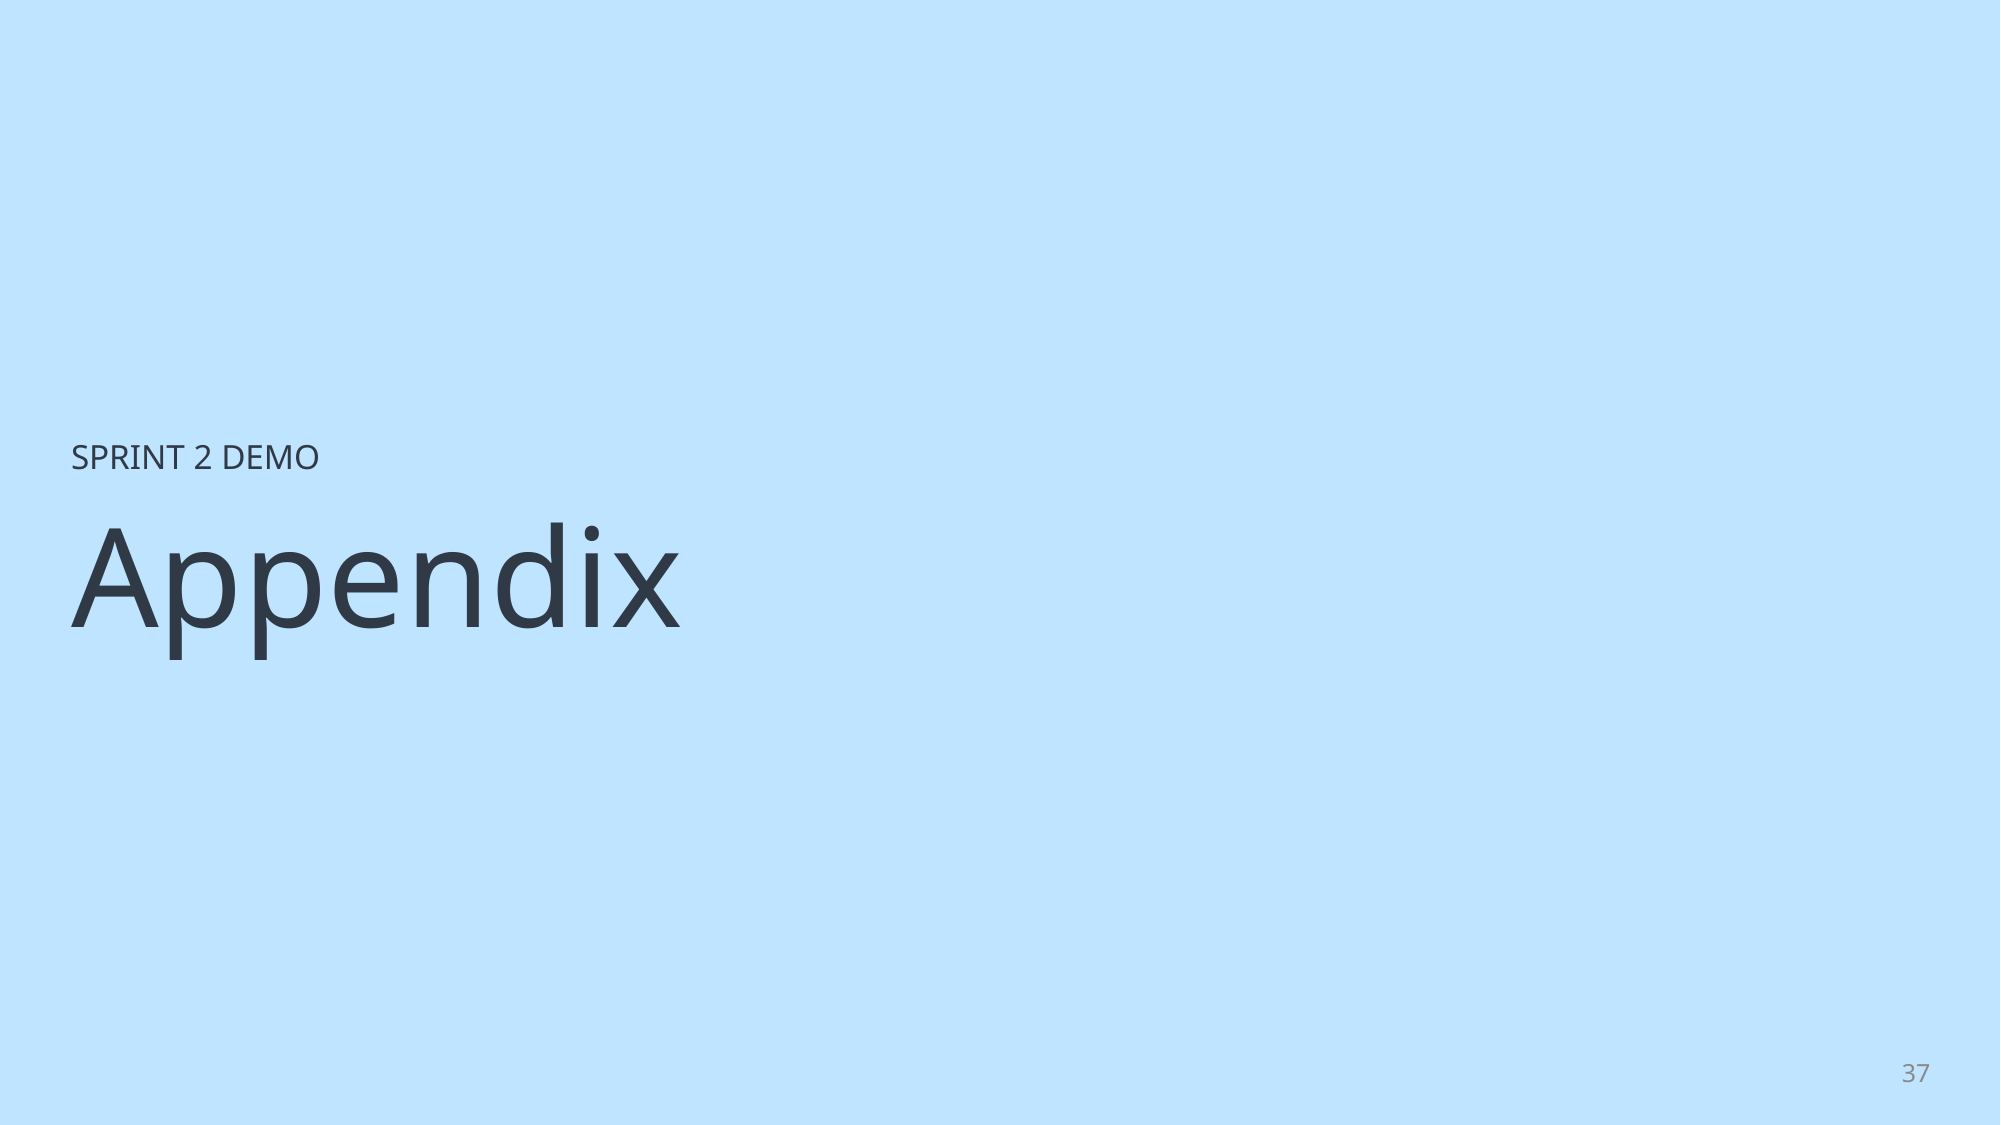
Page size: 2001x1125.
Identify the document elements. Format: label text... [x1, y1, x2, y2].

title Appendix [56, 501, 1248, 769]
slide_number 37 [1878, 1045, 1946, 1105]
list SPRINT 2 DEMO [56, 433, 753, 494]
